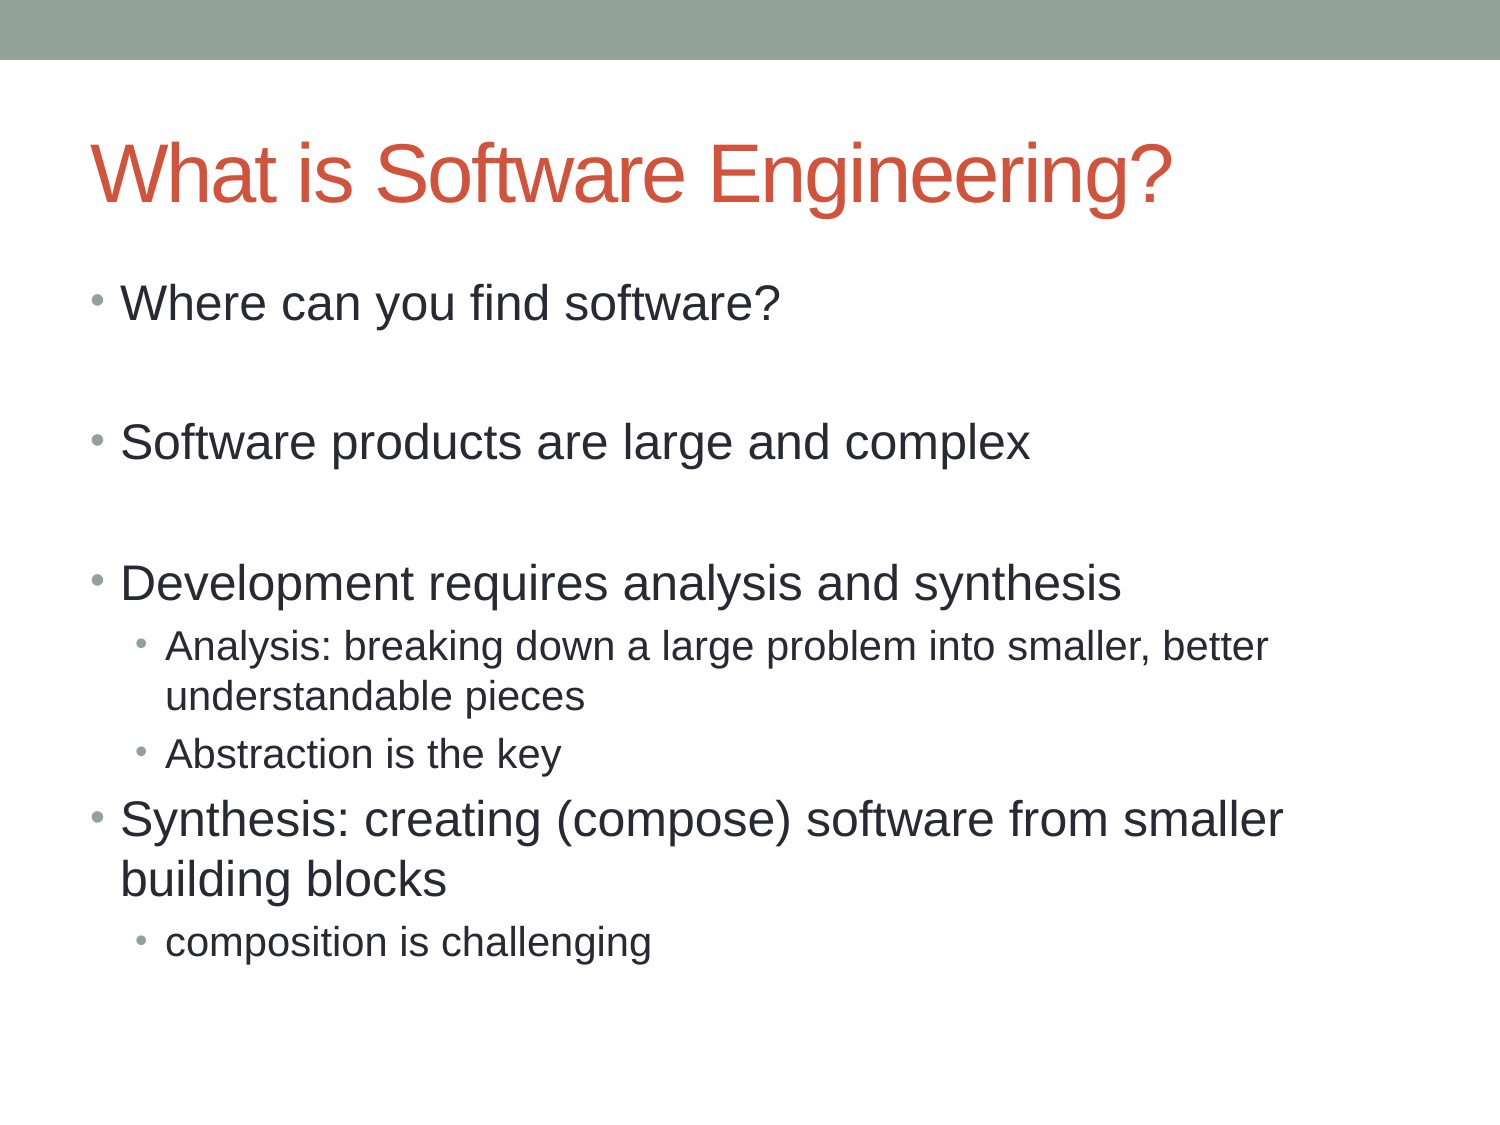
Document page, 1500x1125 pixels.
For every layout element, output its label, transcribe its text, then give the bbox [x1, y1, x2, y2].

list Where can you find software? Software products are large and complex Development requires analysis and synthesis Analysis: breaking down a large problem into smaller, better understandable pieces Abstraction is the key Synthesis: creating (compose) software from smaller building blocks composition is challenging [75, 262, 1425, 1063]
title What is Software Engineering? [75, 87, 1425, 250]
